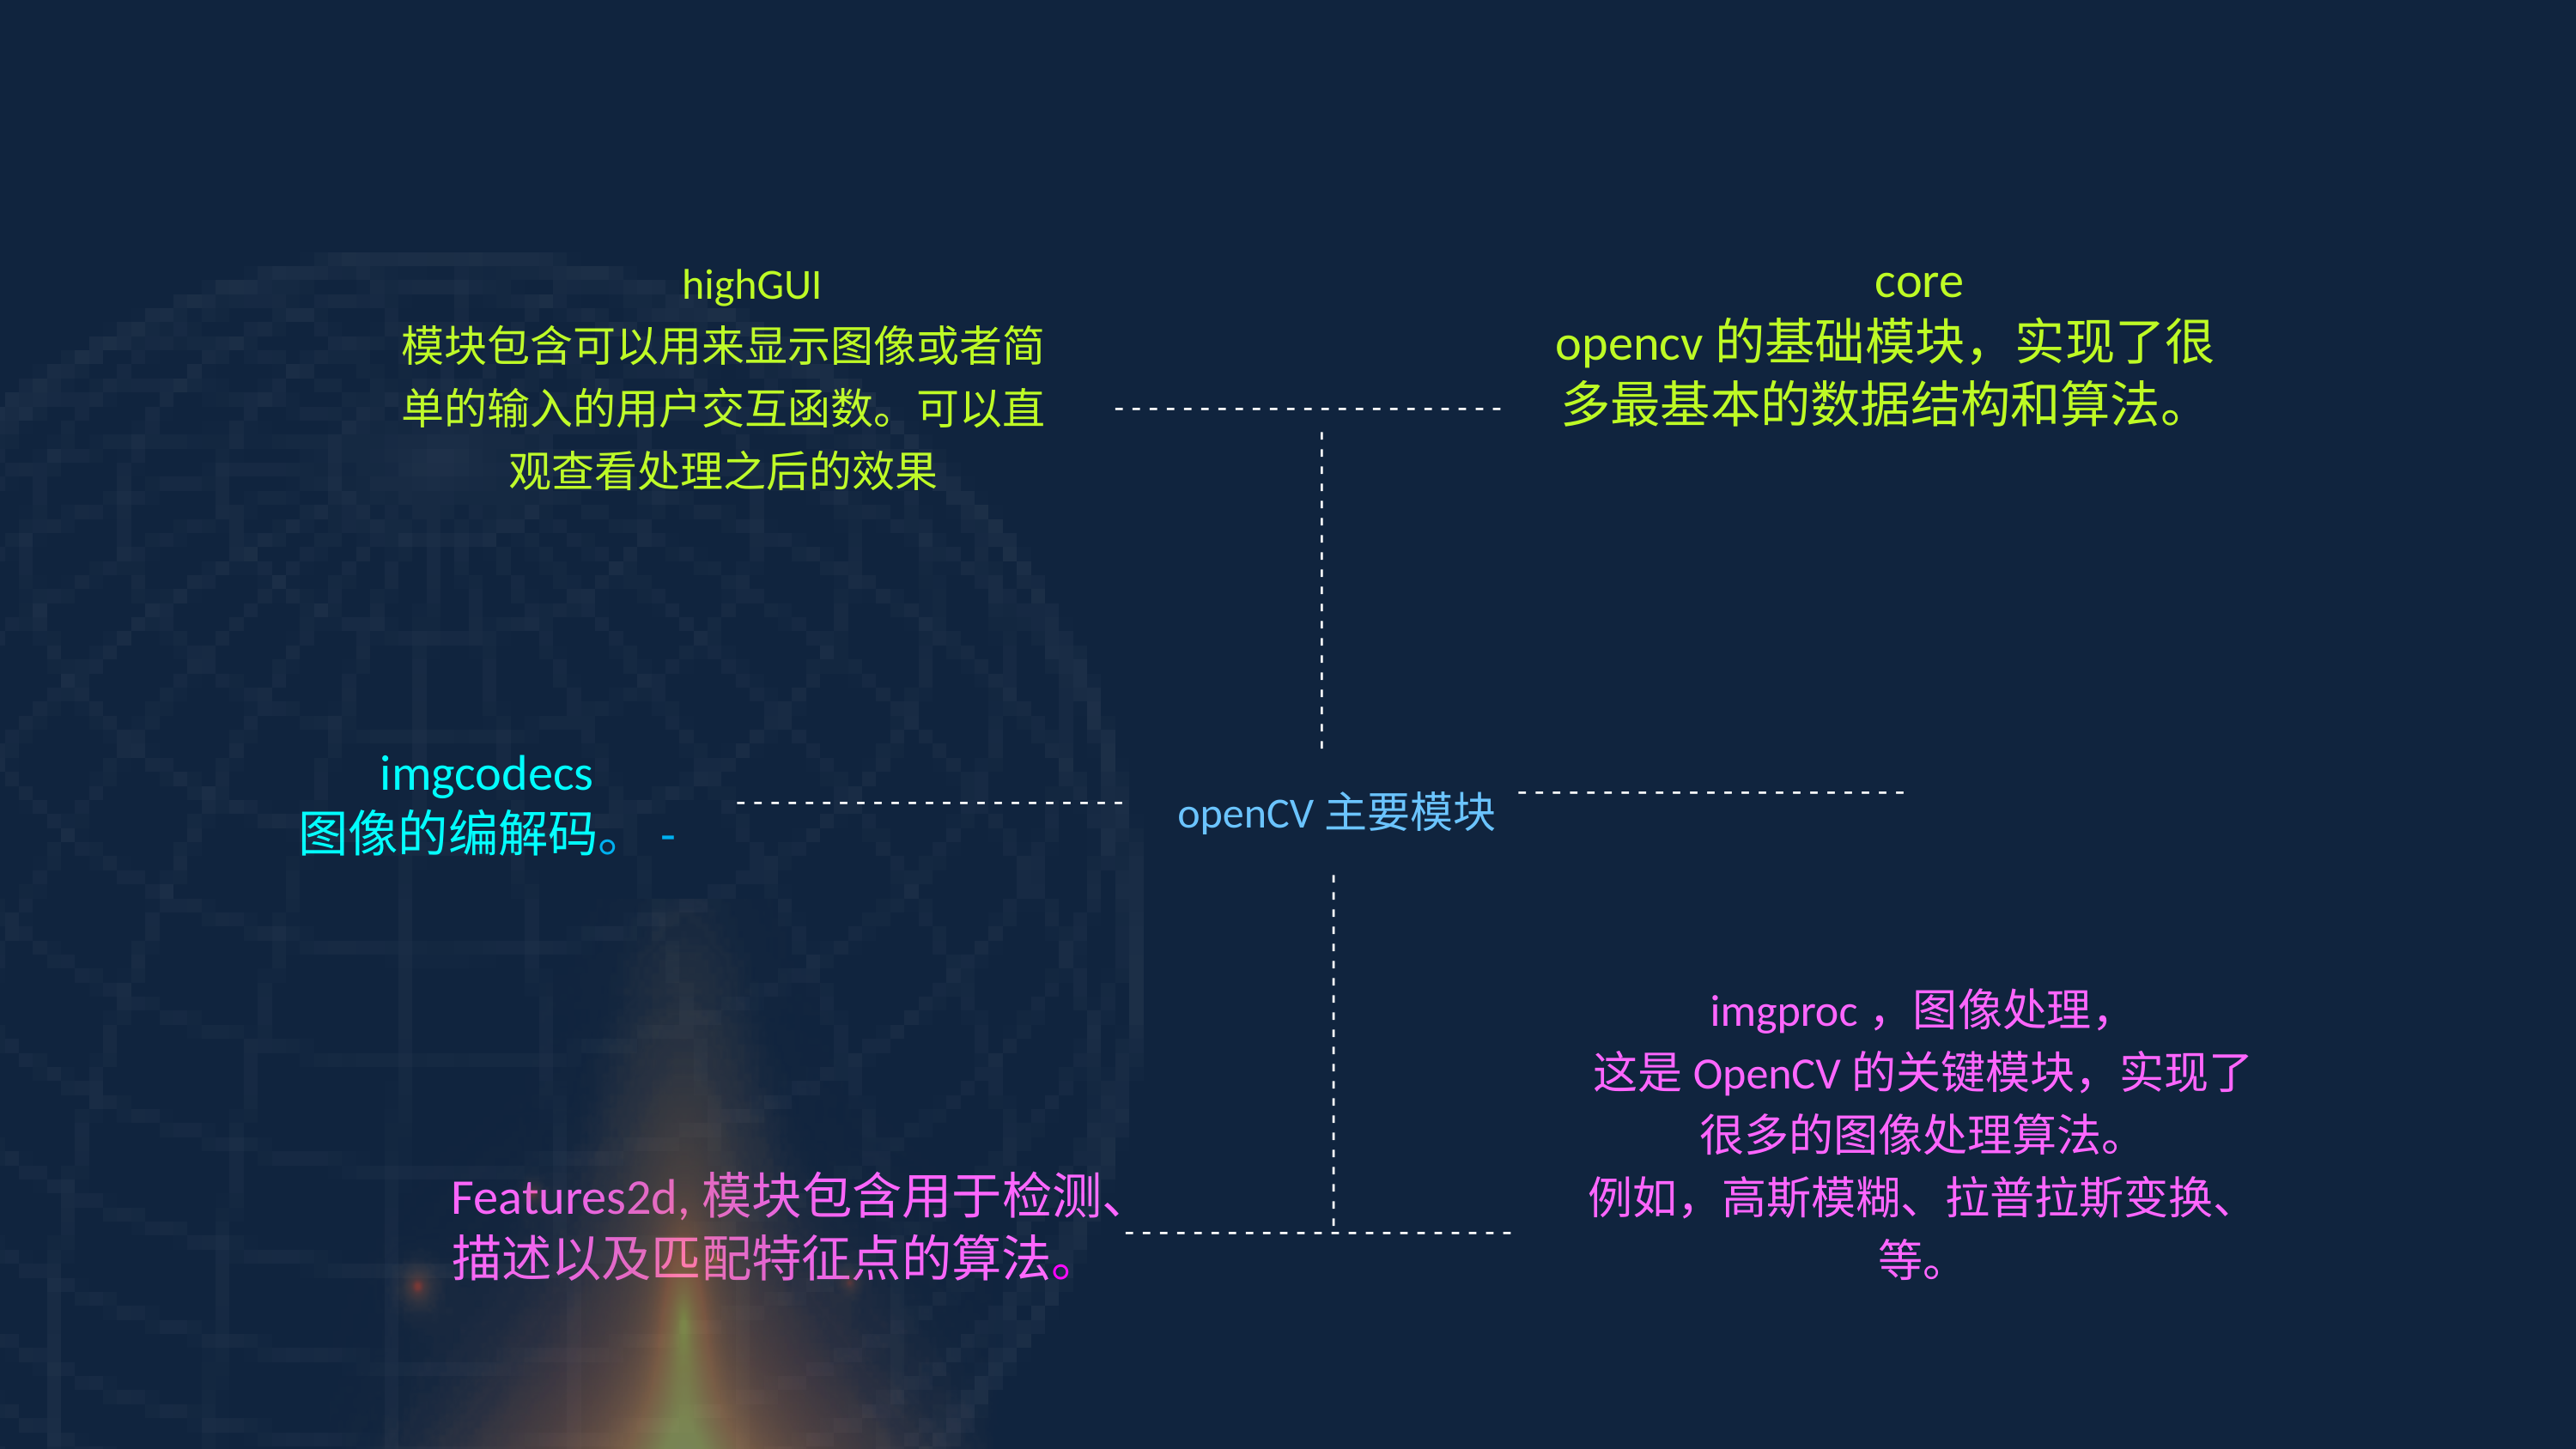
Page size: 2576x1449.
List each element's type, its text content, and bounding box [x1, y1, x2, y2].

picture [0, 252, 1144, 1449]
text_box imgproc，图像处理， 这是OpenCV的关键模块，实现了很多的图像处理算法。 例如，高斯模糊、拉普拉斯变换、等。 [1586, 973, 2261, 1286]
text_box - - - - - - - - - - - - - - - - - - - - - - - [1146, 379, 1521, 432]
text_box core opencv的基础模块，实现了很多最基本的数据结构和算法。 [1548, 245, 2223, 433]
text_box - - - - - - - - - - - - - - - - - - - - - [1311, 843, 1364, 1257]
text_box highGUI 模块包含可以用来显示图像或者简单的输入的用户交互函数。可以直观查看处理之后的效果 [386, 245, 1060, 251]
text_box - - - - - - - - - - - - - - - - - - - - - - - [1146, 1203, 1311, 1256]
text_box - - - - - - - - - - - - - - - - - - - - - - - [1364, 1203, 1531, 1256]
text_box - - - - - - - - - - - - - - - - - - - [1299, 419, 1352, 739]
text_box openCV主要模块 [1146, 739, 1981, 843]
text_box - - - - - - - - - - - - - - - - - - - - - - - [1504, 763, 1923, 815]
